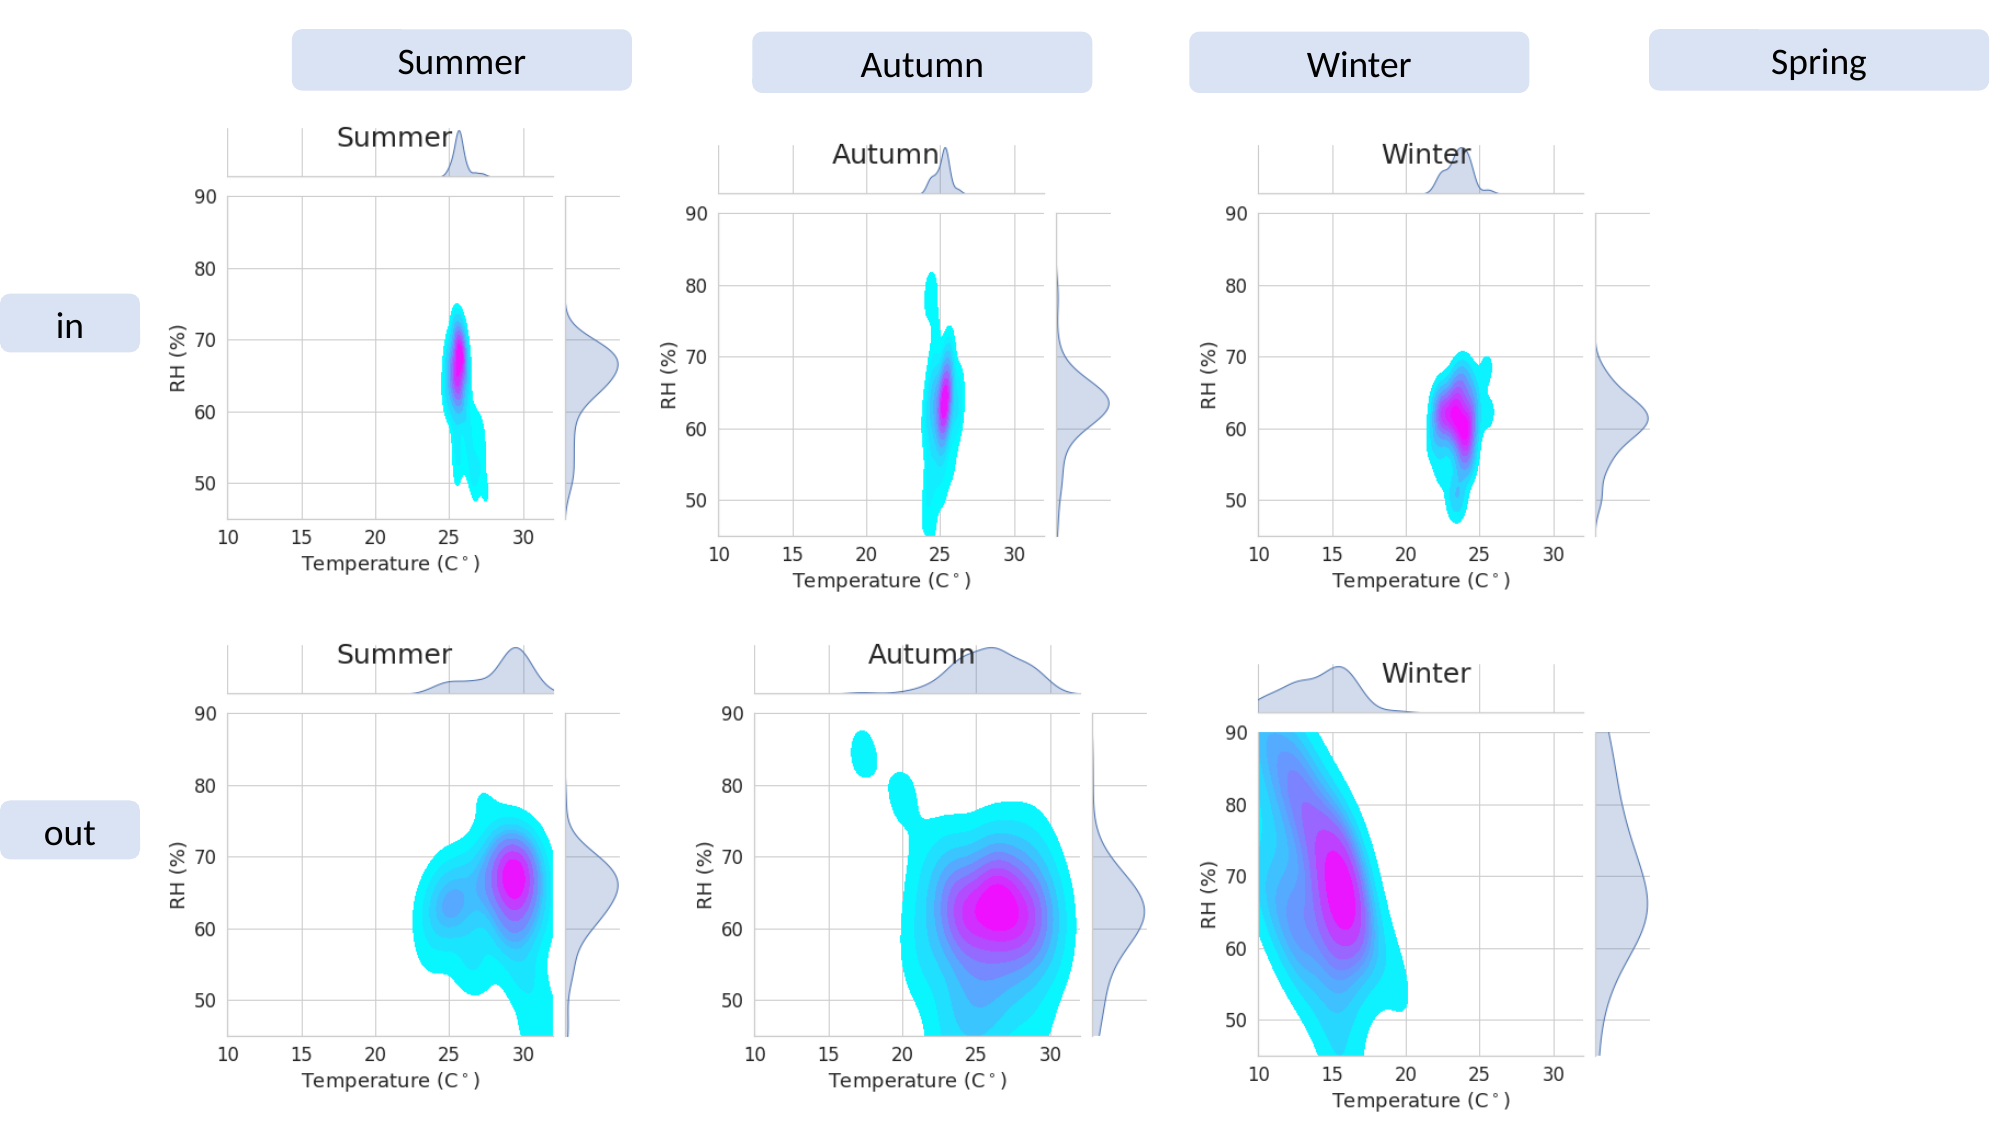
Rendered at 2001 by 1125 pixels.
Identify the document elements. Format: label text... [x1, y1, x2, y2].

text_box Summer [290, 28, 633, 92]
text_box out [0, 799, 142, 861]
picture [158, 116, 632, 589]
picture [649, 133, 1123, 606]
text_box Winter [1188, 30, 1531, 94]
picture [158, 633, 632, 1106]
picture [685, 633, 1159, 1106]
picture [1189, 133, 1662, 606]
text_box in [0, 292, 142, 354]
text_box Spring [1648, 28, 1991, 92]
picture [1189, 652, 1662, 1125]
text_box Autumn [751, 30, 1094, 94]
